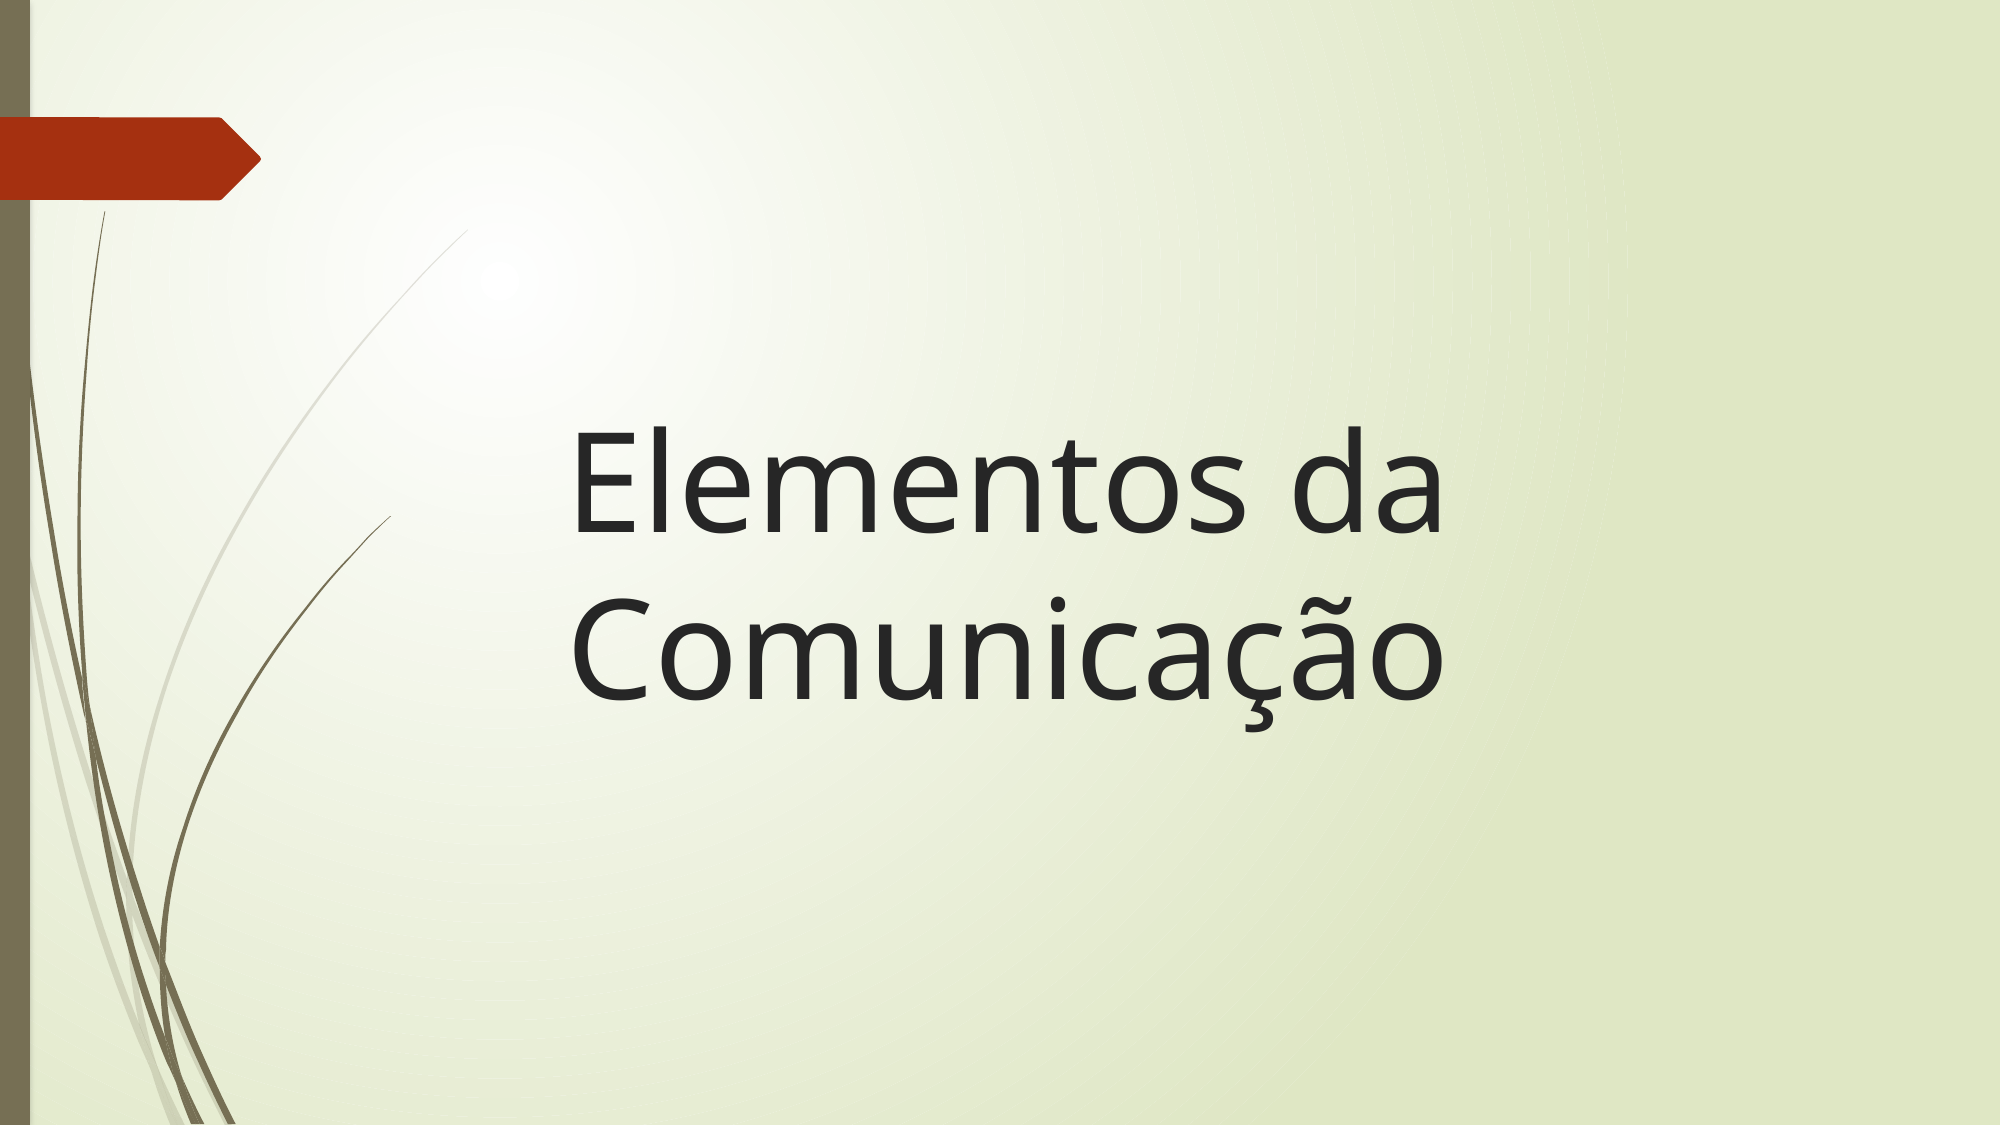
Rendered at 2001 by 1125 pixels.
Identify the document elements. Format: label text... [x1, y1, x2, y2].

text_box Elementos da Comunicação [236, 386, 1780, 745]
